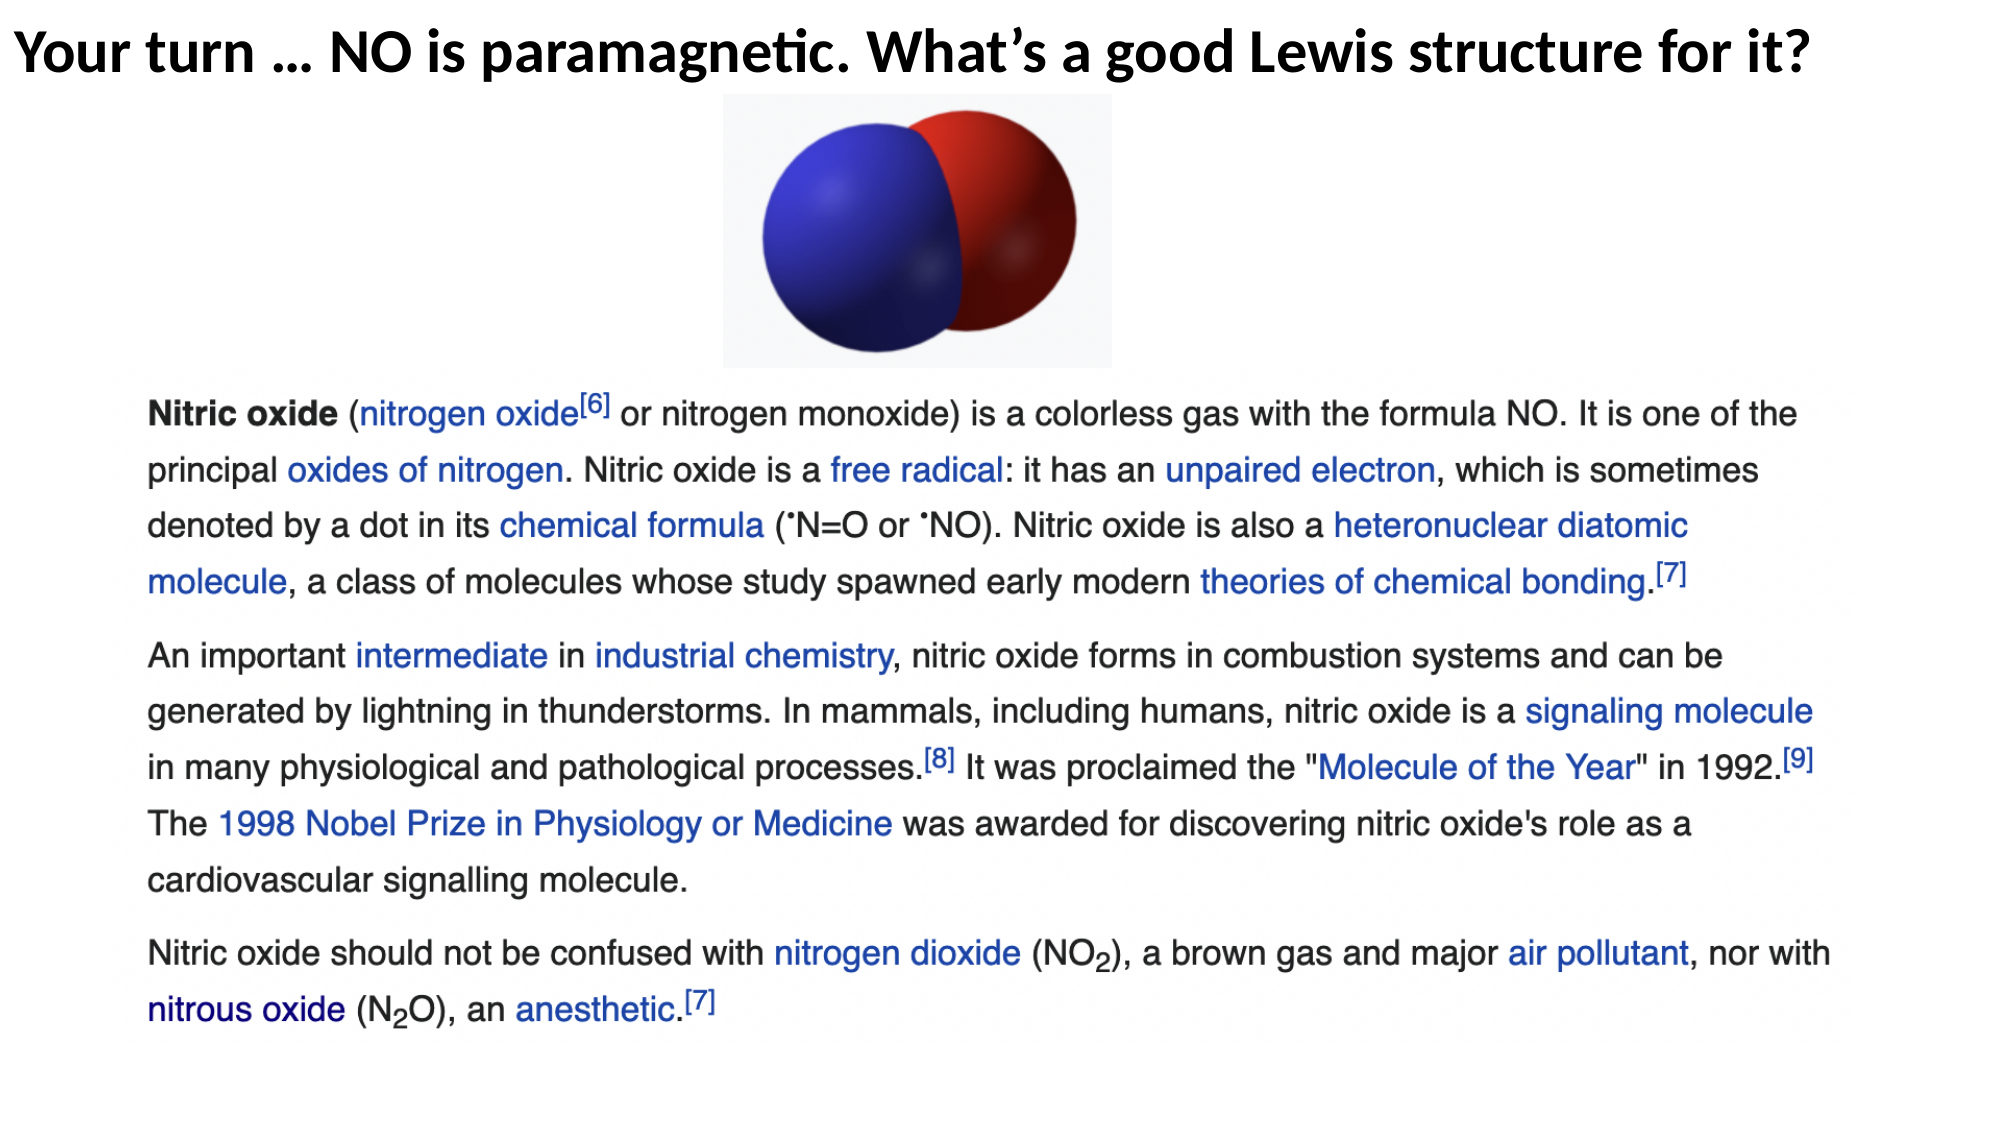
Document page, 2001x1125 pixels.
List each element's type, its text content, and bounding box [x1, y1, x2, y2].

text_box Your turn … NO is paramagnetic. What’s a good Lewis structure for it? [0, 3, 1969, 93]
picture [112, 94, 1857, 1043]
